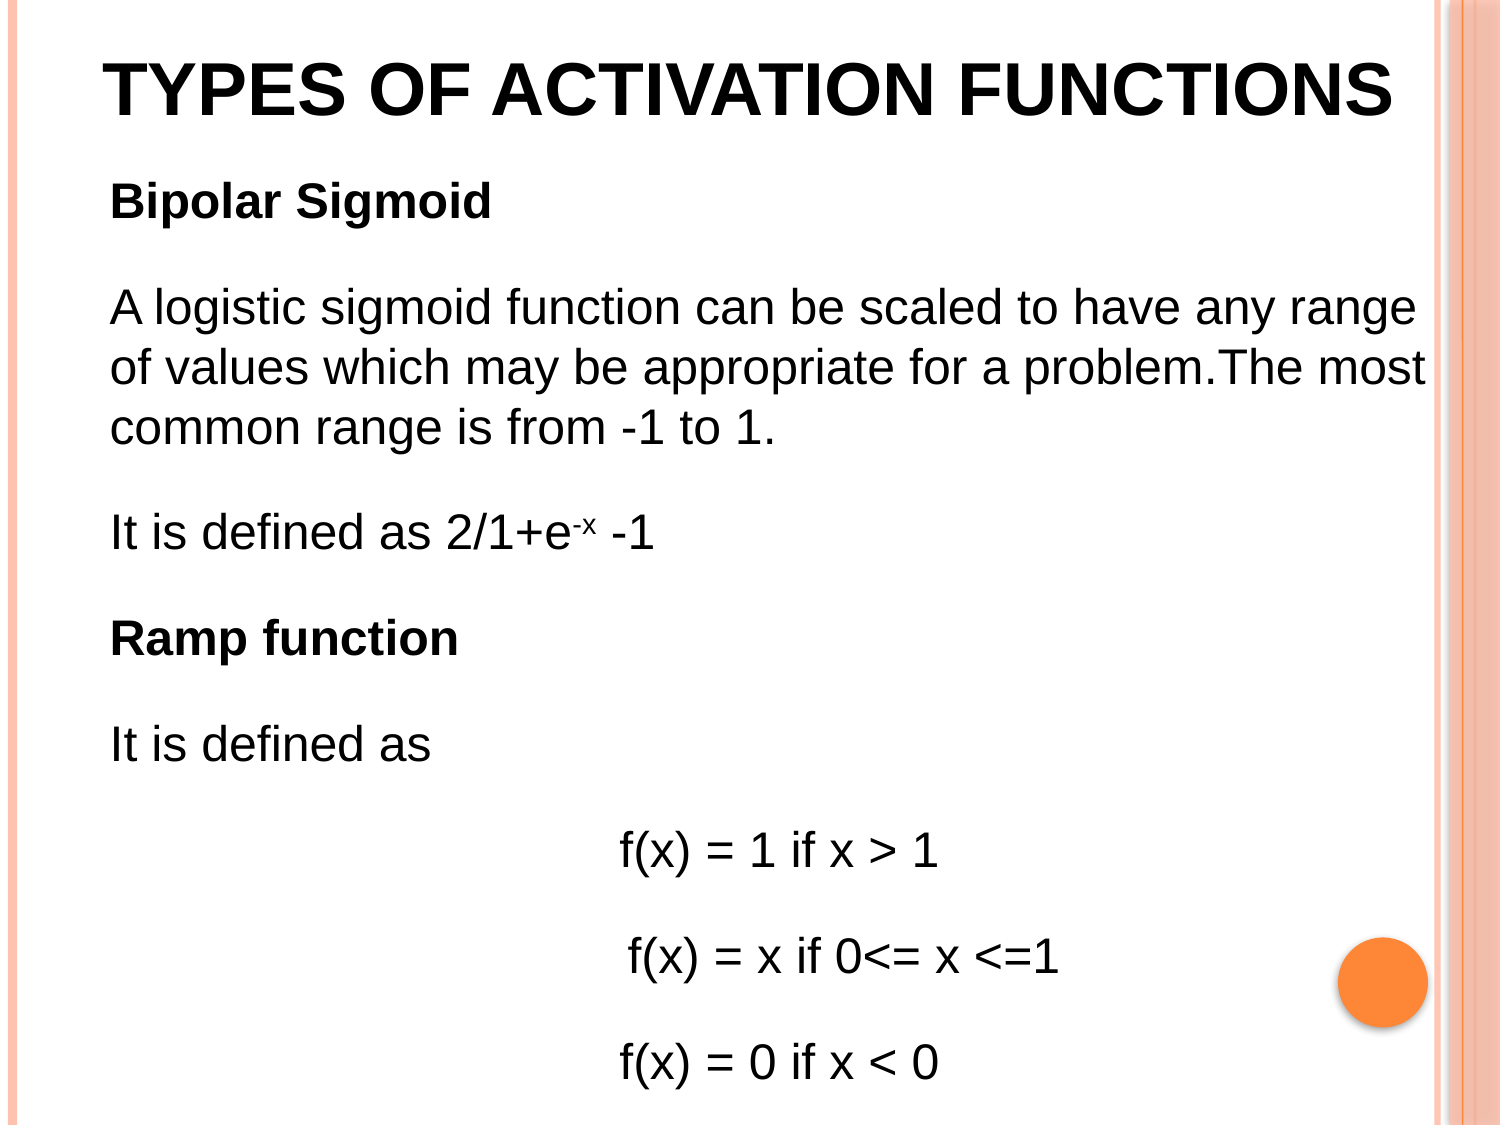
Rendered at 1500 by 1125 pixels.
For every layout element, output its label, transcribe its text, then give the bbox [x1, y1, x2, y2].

text_box TYPES OF ACTIVATION FUNCTIONS [74, 45, 1424, 126]
text_box Bipolar Sigmoid A logistic sigmoid function can be scaled to have any range of values which may be appropriate for a problem.The most common range is from -1 to 1. It is defined as 2/1+e-x -1 Ramp function It is defined as f(x) = 1 if x > 1 f(x) = x if 0<= x <=1 f(x) = 0 if x < 0 [94, 160, 1465, 1125]
